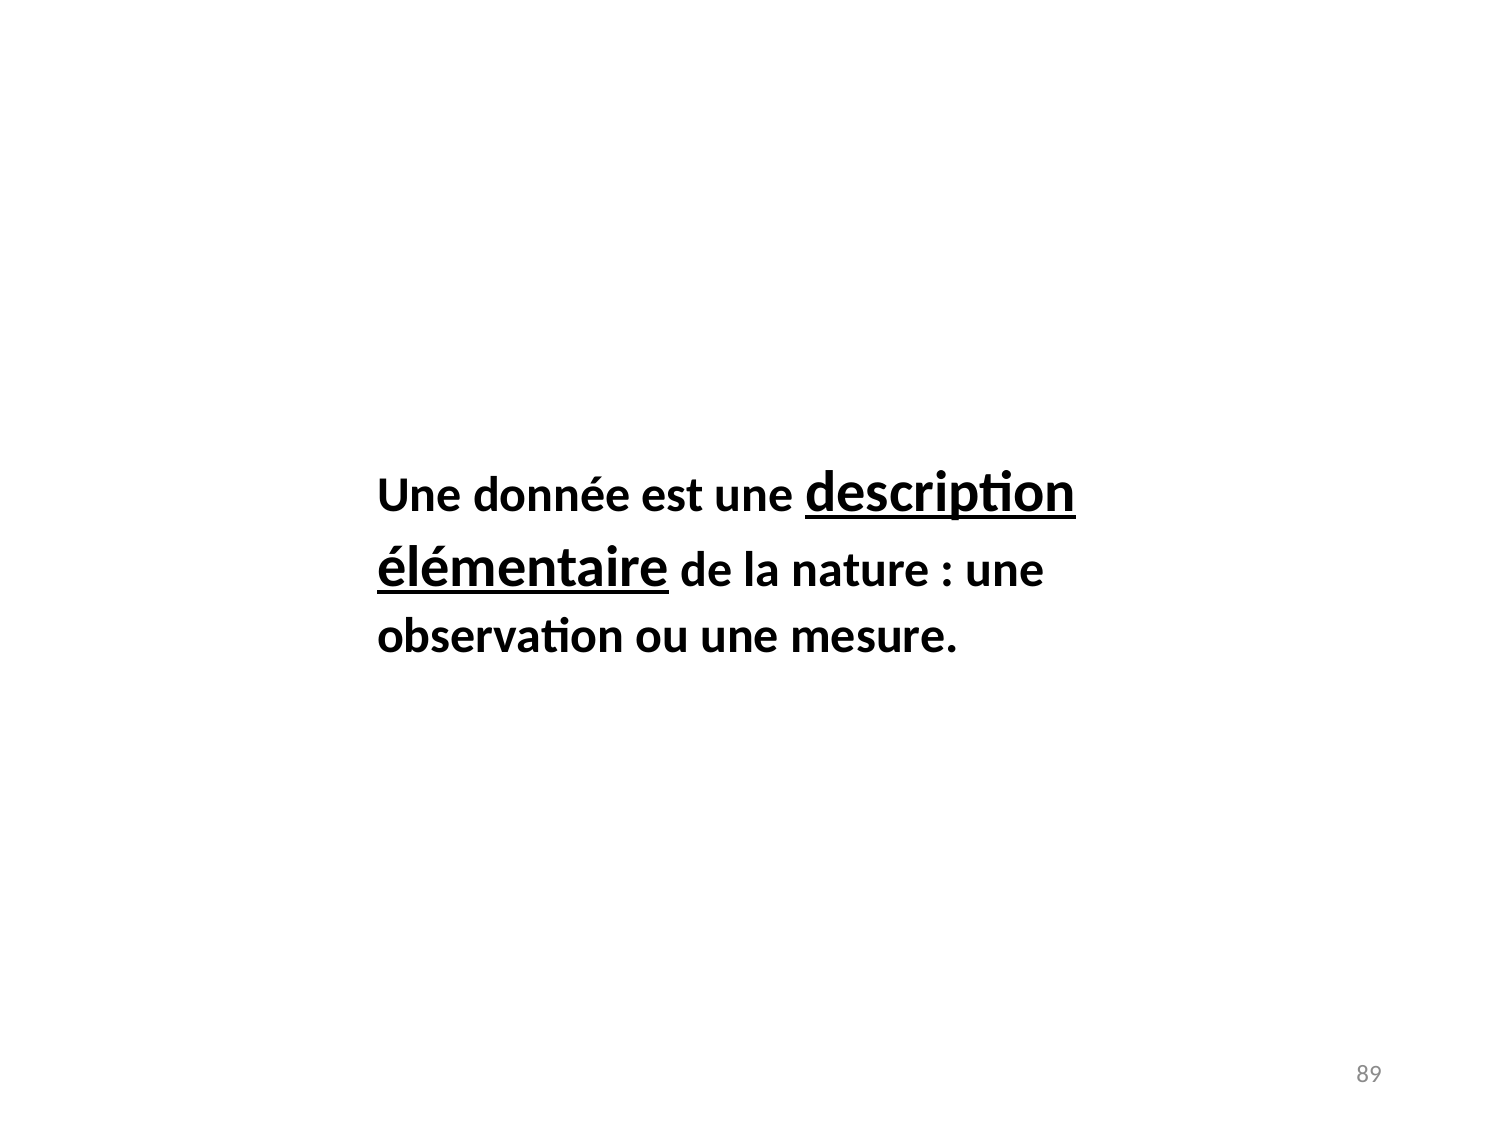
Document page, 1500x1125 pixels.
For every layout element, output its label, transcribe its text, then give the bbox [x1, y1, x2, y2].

slide_number 89 [1059, 1042, 1397, 1103]
text_box Une donnée est une description élémentaire de la nature : une observation ou une mesure. [362, 441, 1113, 670]
